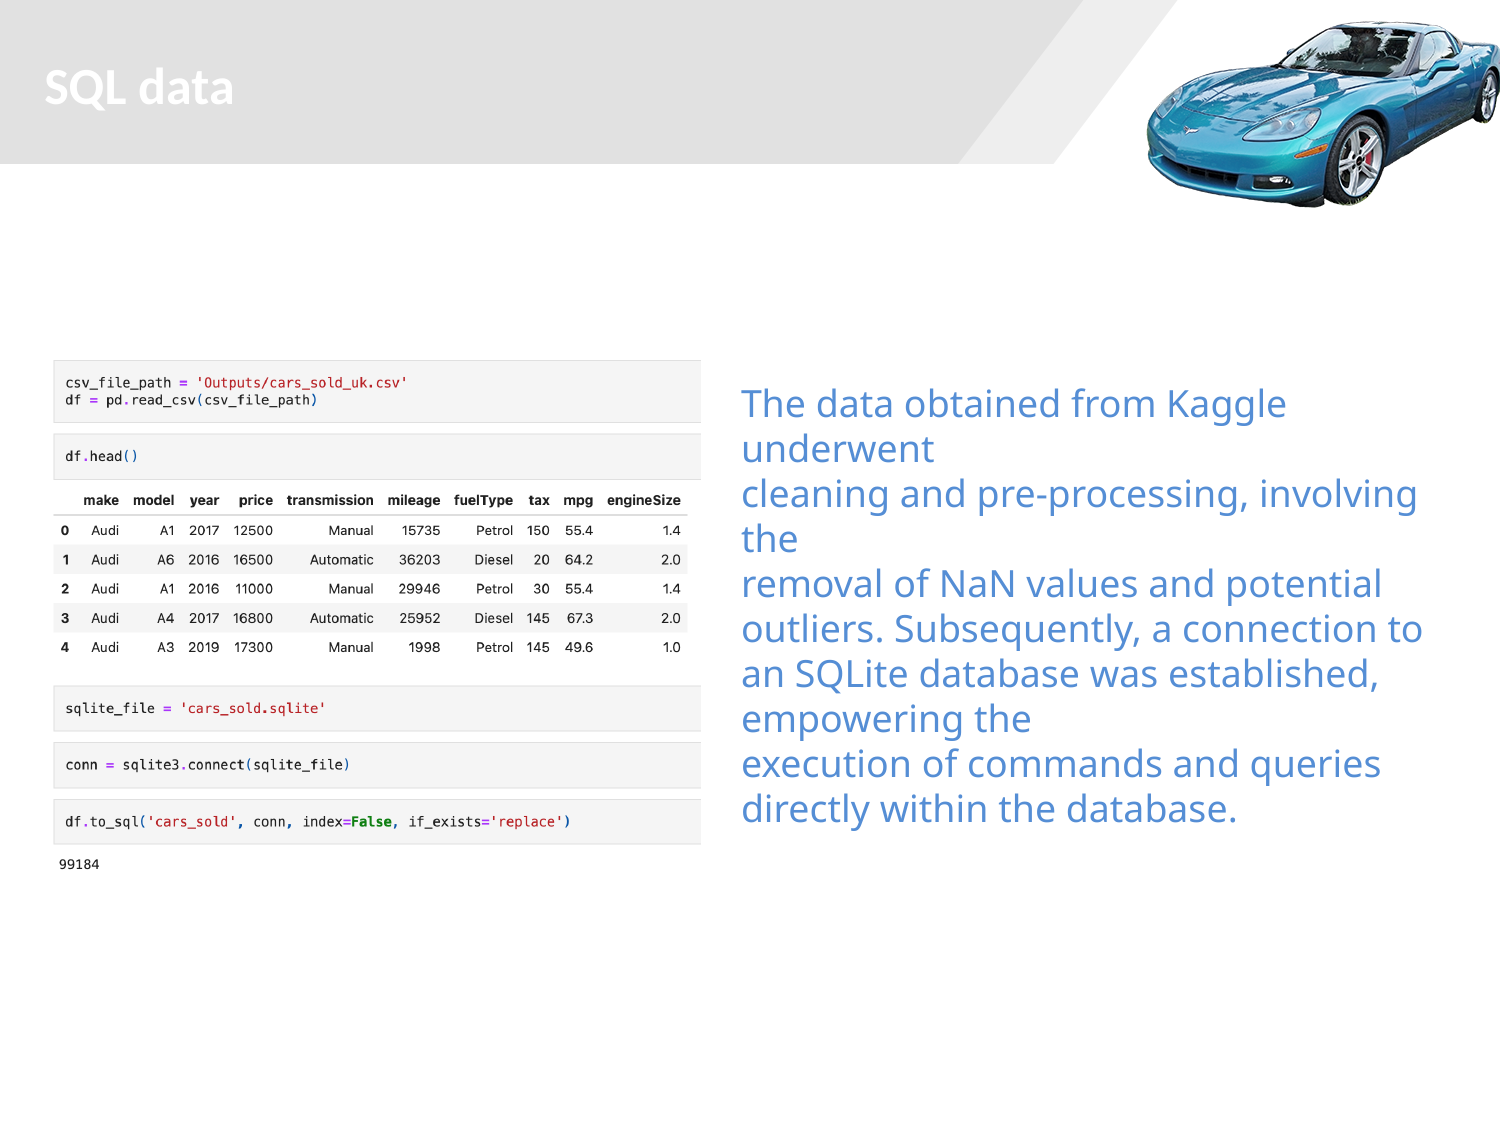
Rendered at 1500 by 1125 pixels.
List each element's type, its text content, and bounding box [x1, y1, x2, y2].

text_box The data obtained from Kaggle underwent cleaning and pre-processing, involving the removal of NaN values and potential outliers. Subsequently, a connection to an SQLite database was established, empowering the execution of commands and queries directly within the database. [726, 373, 1453, 838]
title SQL data [29, 18, 1287, 150]
picture [0, 0, 1500, 1125]
